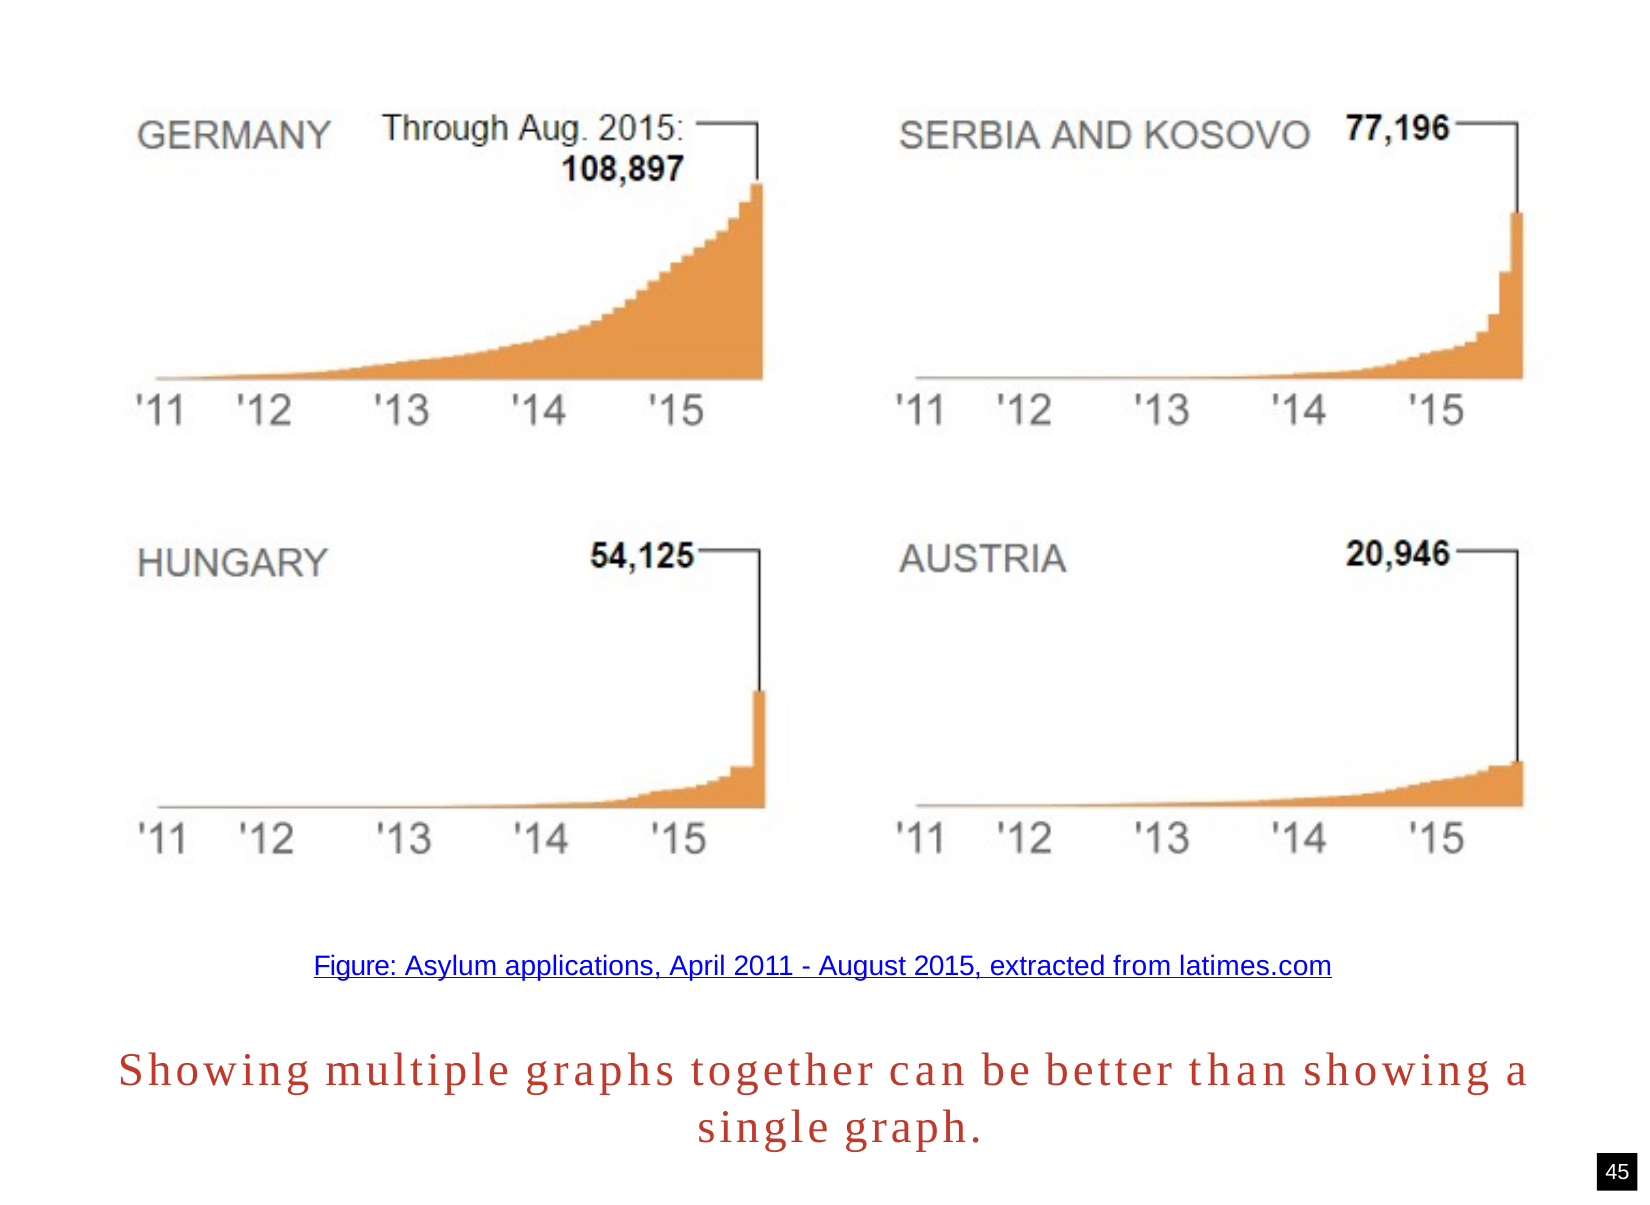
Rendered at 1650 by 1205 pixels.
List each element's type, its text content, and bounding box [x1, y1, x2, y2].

text_box Showing multiple graphs together can be better than showing a single graph. [115, 1039, 1535, 1152]
slide_number 45 [1601, 1160, 1634, 1205]
text_box [74, 74, 1575, 880]
text_box Figure: Asylum applications, April 2011 - August 2015, extracted from latimes.com [311, 946, 1339, 981]
